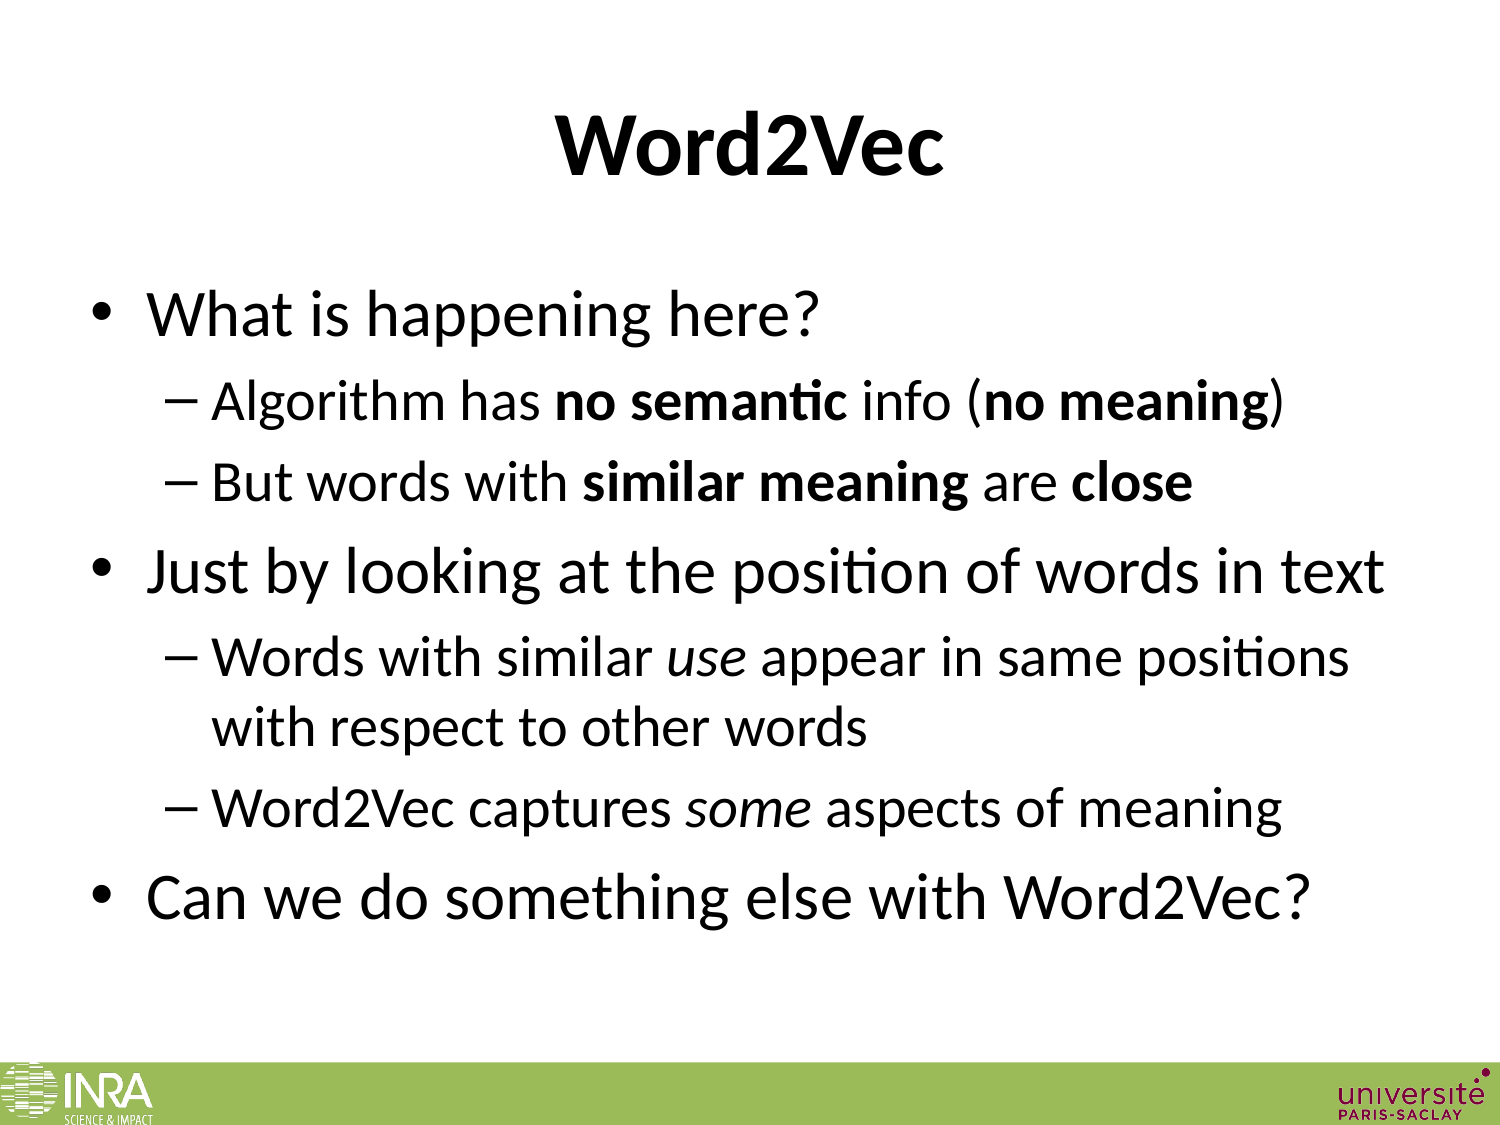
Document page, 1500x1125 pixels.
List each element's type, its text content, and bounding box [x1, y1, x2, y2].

title Word2Vec [75, 45, 1425, 233]
picture [1339, 1068, 1490, 1120]
picture [0, 1062, 153, 1125]
list What is happening here? Algorithm has no semantic info (no meaning) But words with similar meaning are close Just by looking at the position of words in text Words with similar use appear in same positions with respect to other words Word2Vec captures some aspects of meaning Can we do something else with Word2Vec? [75, 262, 1425, 1005]
